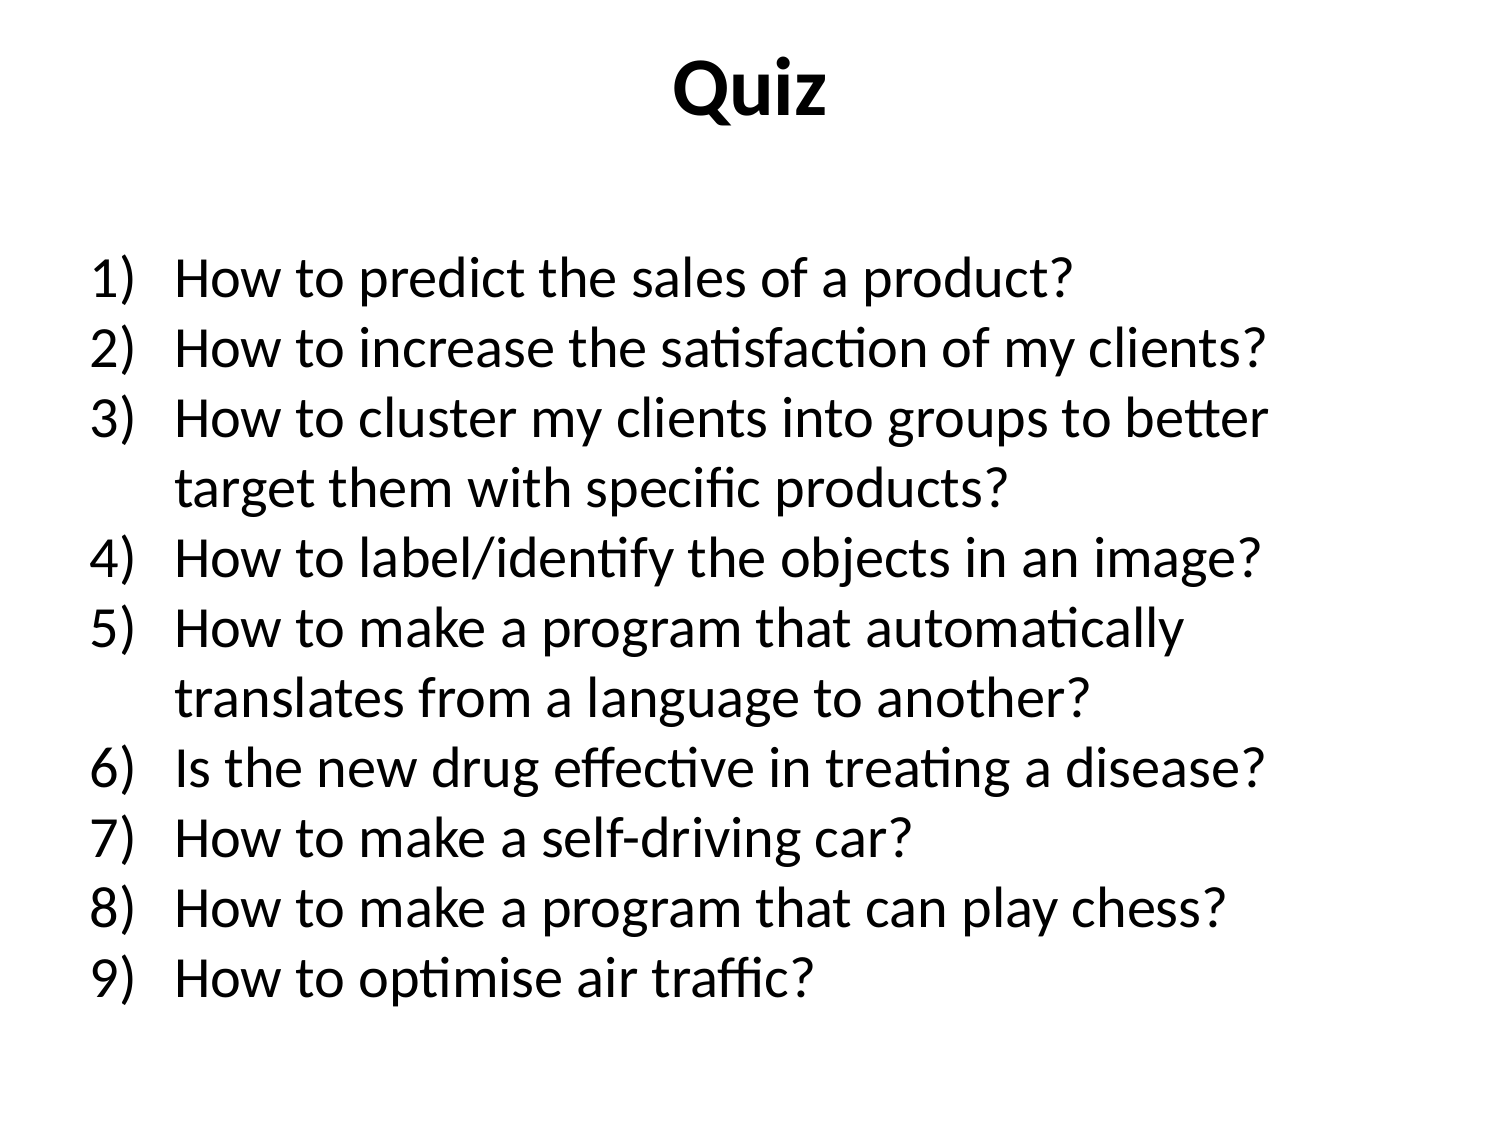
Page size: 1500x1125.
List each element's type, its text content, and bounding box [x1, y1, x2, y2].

text_box How to predict the sales of a product? How to increase the satisfaction of my clients? How to cluster my clients into groups to better target them with specific products? How to label/identify the objects in an image? How to make a program that automatically translates from a language to another? Is the new drug effective in treating a disease? How to make a self-driving car? How to make a program that can play chess? How to optimise air traffic? [74, 231, 1327, 1017]
title Quiz [75, 24, 1425, 150]
